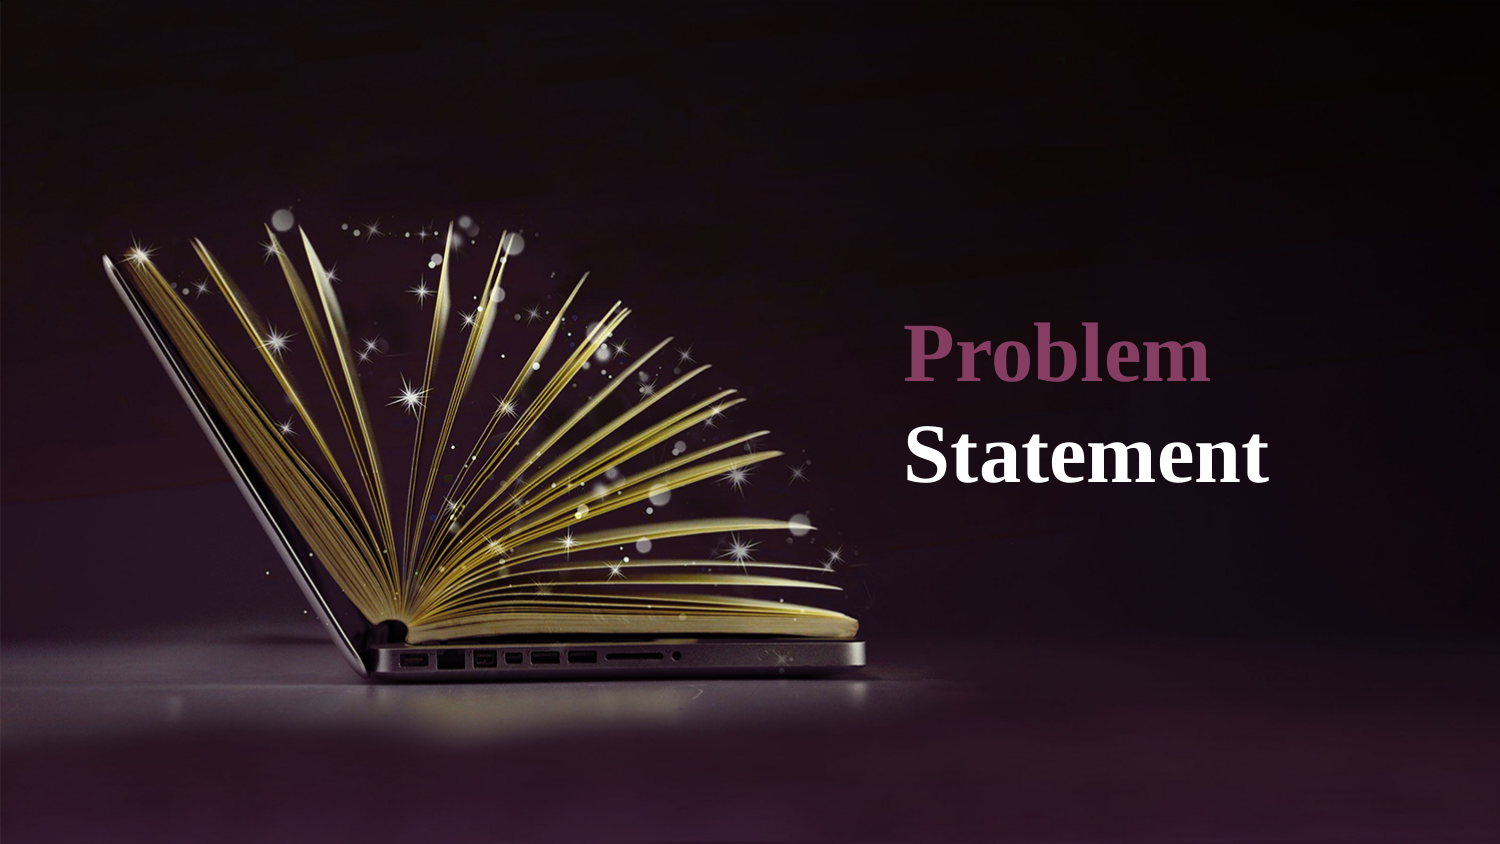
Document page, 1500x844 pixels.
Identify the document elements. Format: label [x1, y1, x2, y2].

picture [0, 0, 1500, 844]
text_box [863, 288, 1478, 643]
